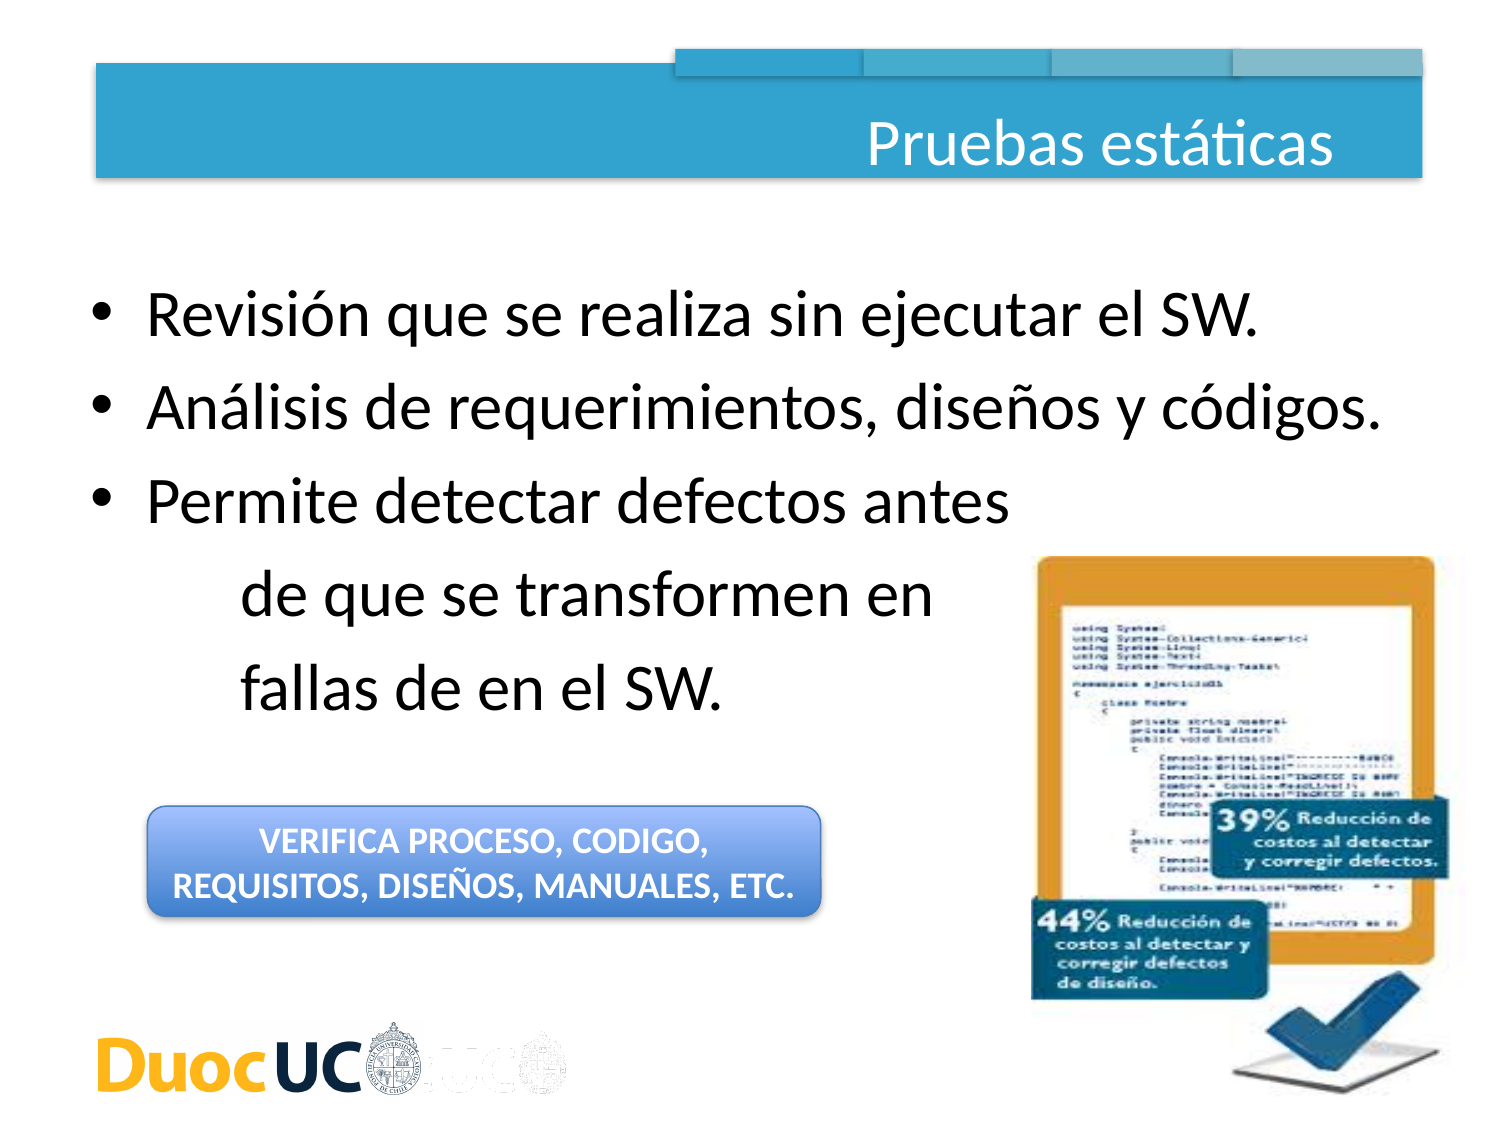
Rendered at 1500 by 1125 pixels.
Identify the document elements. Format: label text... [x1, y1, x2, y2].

list Revisión que se realiza sin ejecutar el SW. Análisis de requerimientos, diseños y códigos. Permite detectar defectos antes de que se transformen en fallas de en el SW. [75, 262, 1425, 1005]
text_box VERIFICA PROCESO, CODIGO, REQUISITOS, DISEÑOS, MANUALES, ETC. [146, 805, 822, 918]
title Pruebas estáticas [0, 45, 1350, 233]
picture [96, 1021, 566, 1095]
picture [1030, 556, 1466, 1114]
